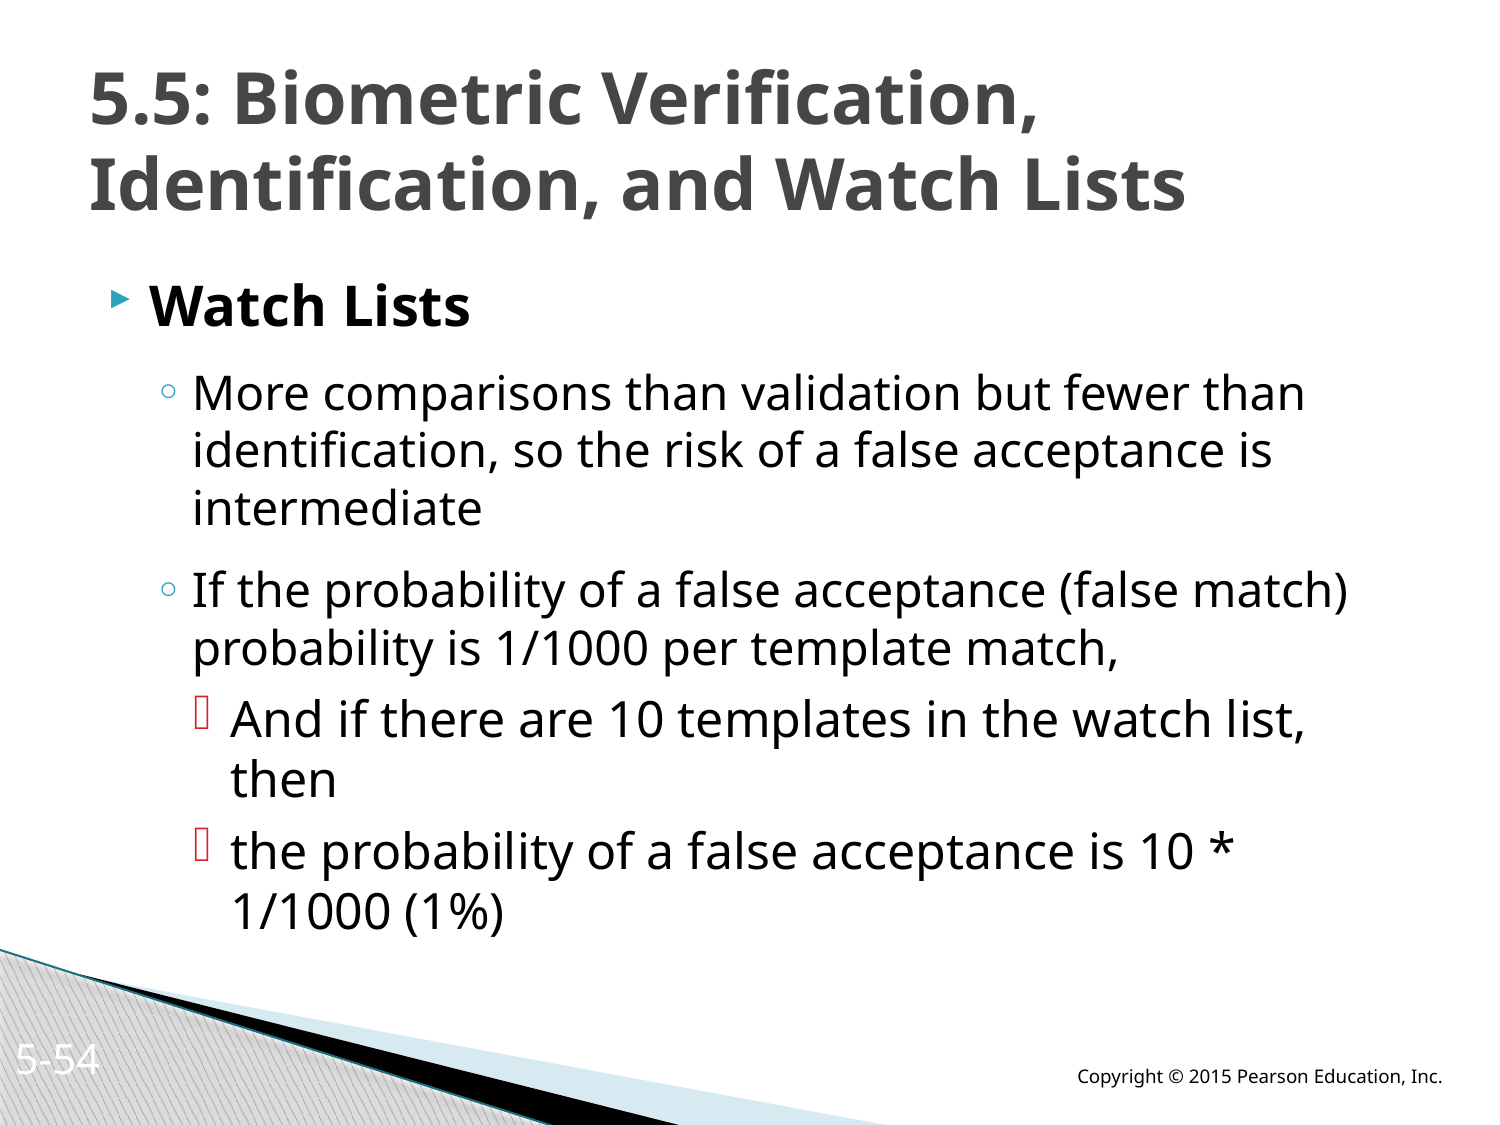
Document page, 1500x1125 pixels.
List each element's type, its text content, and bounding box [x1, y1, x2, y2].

slide_number 5-53 [0, 1025, 150, 1088]
title 5.5: Biometric Verification, Identification, and Watch Lists [75, 45, 1425, 233]
list Watch Lists More comparisons than validation but fewer than identification, so the risk of a false acceptance is intermediate If the probability of a false acceptance (false match) probability is 1/1000 per template match, And if there are 10 templates in the watch list, then the probability of a false acceptance is 10 * 1/1000 (1%) [75, 262, 1425, 986]
